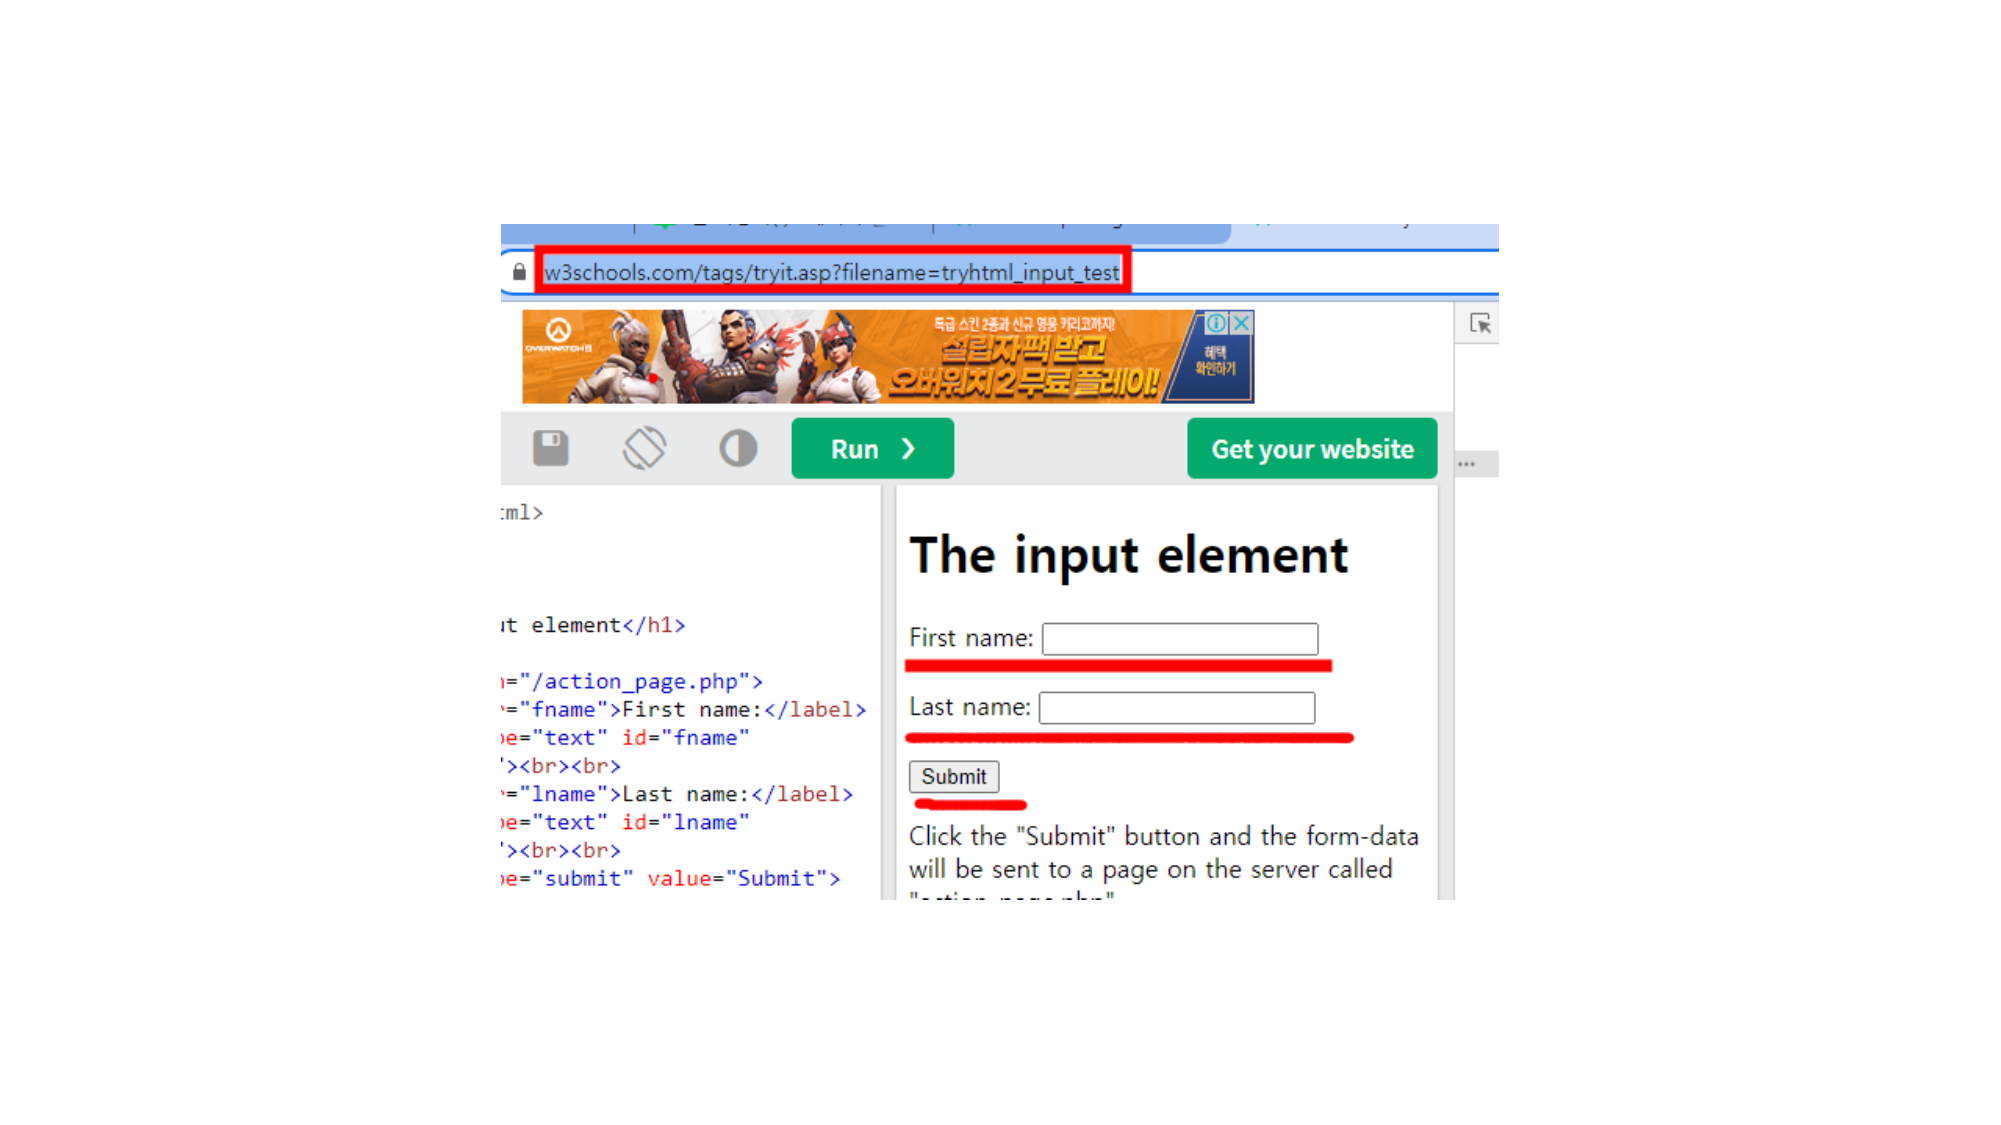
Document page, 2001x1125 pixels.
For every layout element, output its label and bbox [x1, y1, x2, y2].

picture [501, 224, 1499, 900]
